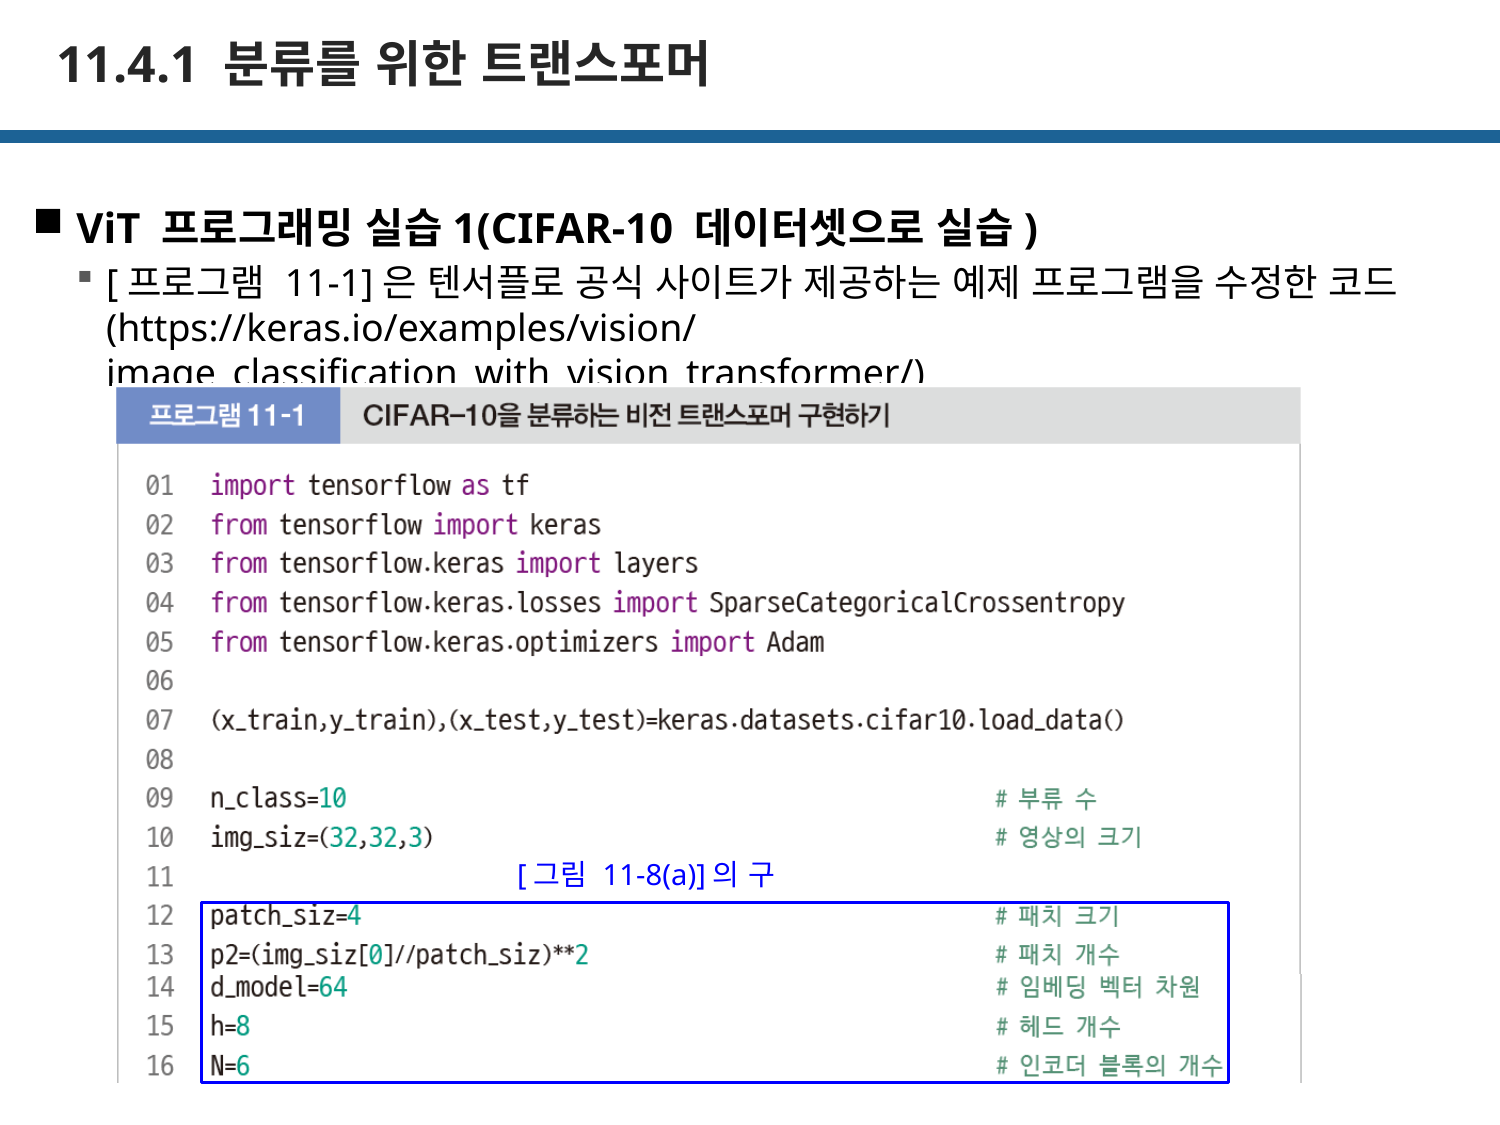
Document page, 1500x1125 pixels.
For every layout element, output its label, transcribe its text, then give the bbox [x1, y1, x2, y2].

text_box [111, 382, 1308, 1083]
title 11.4.1 분류를 위한 트랜스포머 [41, 17, 1282, 108]
list ViT 프로그래밍 실습1(CIFAR-10 데이터셋으로 실습) [프로그램 11-1]은 텐서플로 공식 사이트가 제공하는 예제 프로그램을 수정한 코드(https://keras.io/examples/vision/image_classification_with_vision_transformer/) [17, 169, 1495, 1067]
